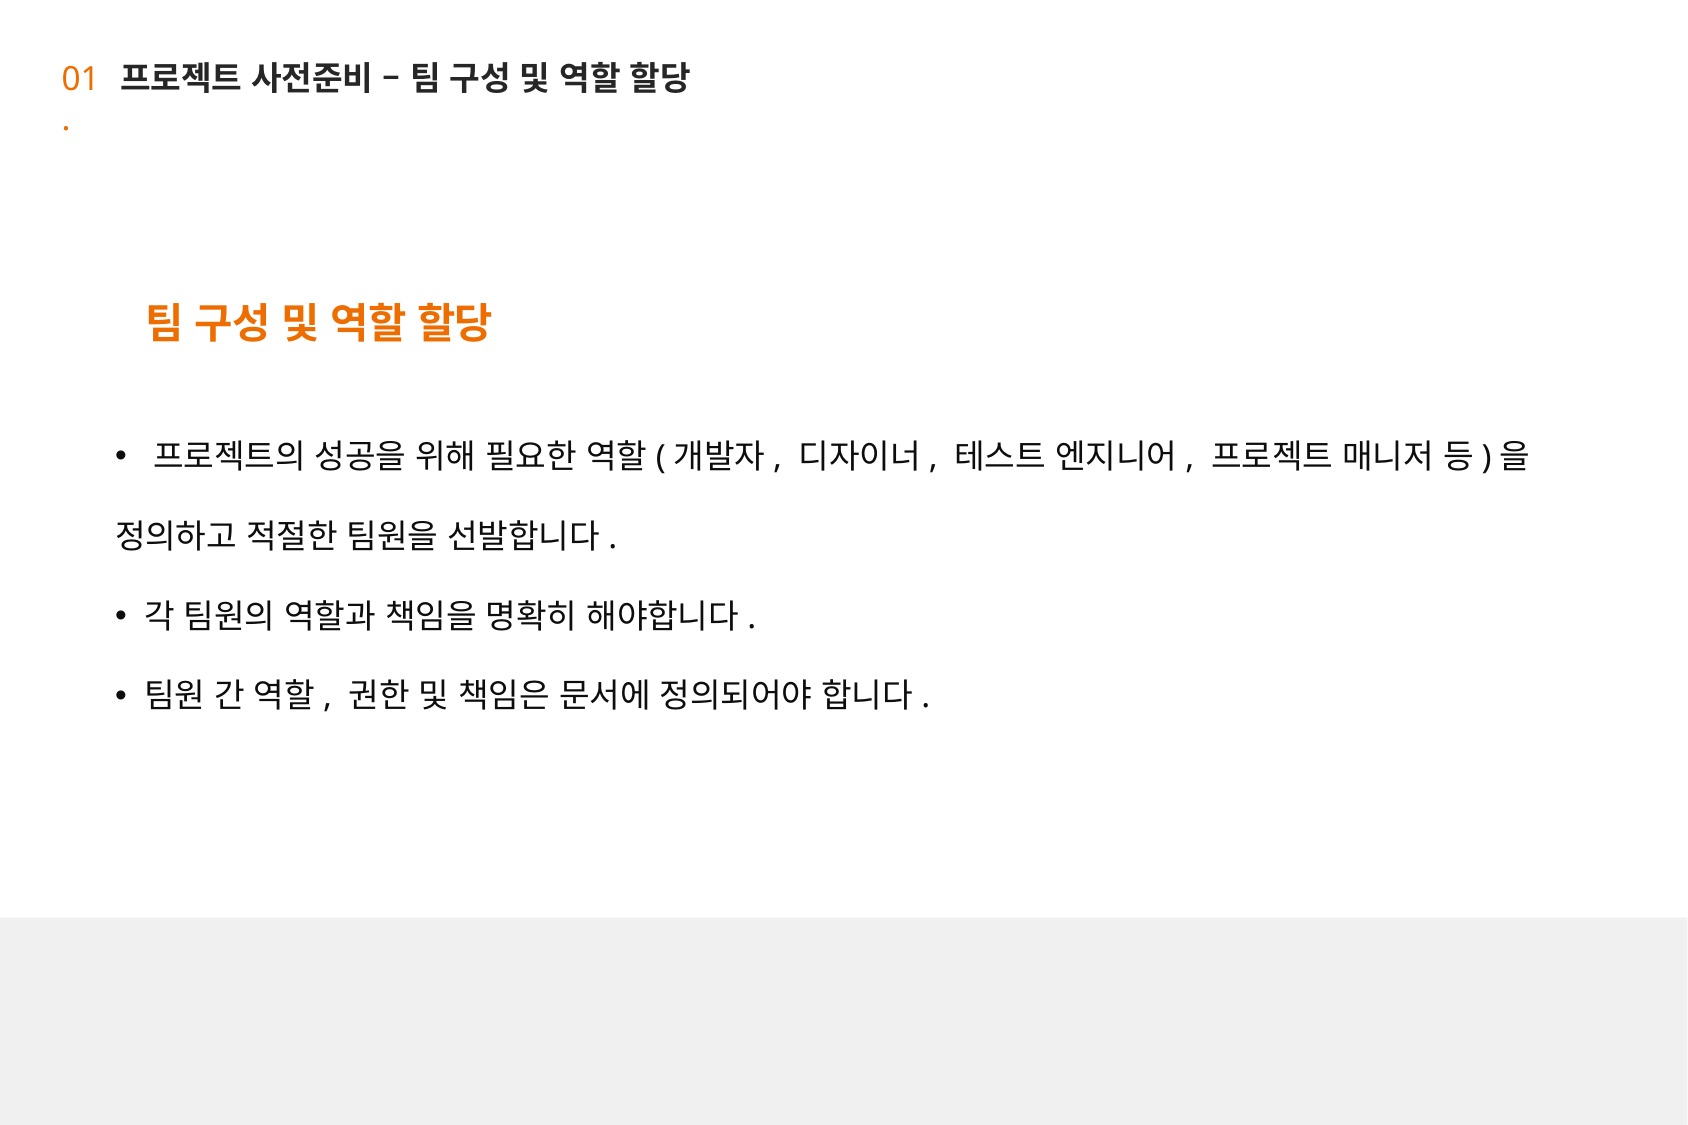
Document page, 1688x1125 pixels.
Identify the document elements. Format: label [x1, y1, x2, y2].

text_box [46, 49, 946, 106]
text_box [0, 917, 1688, 1125]
text_box [100, 289, 1613, 718]
